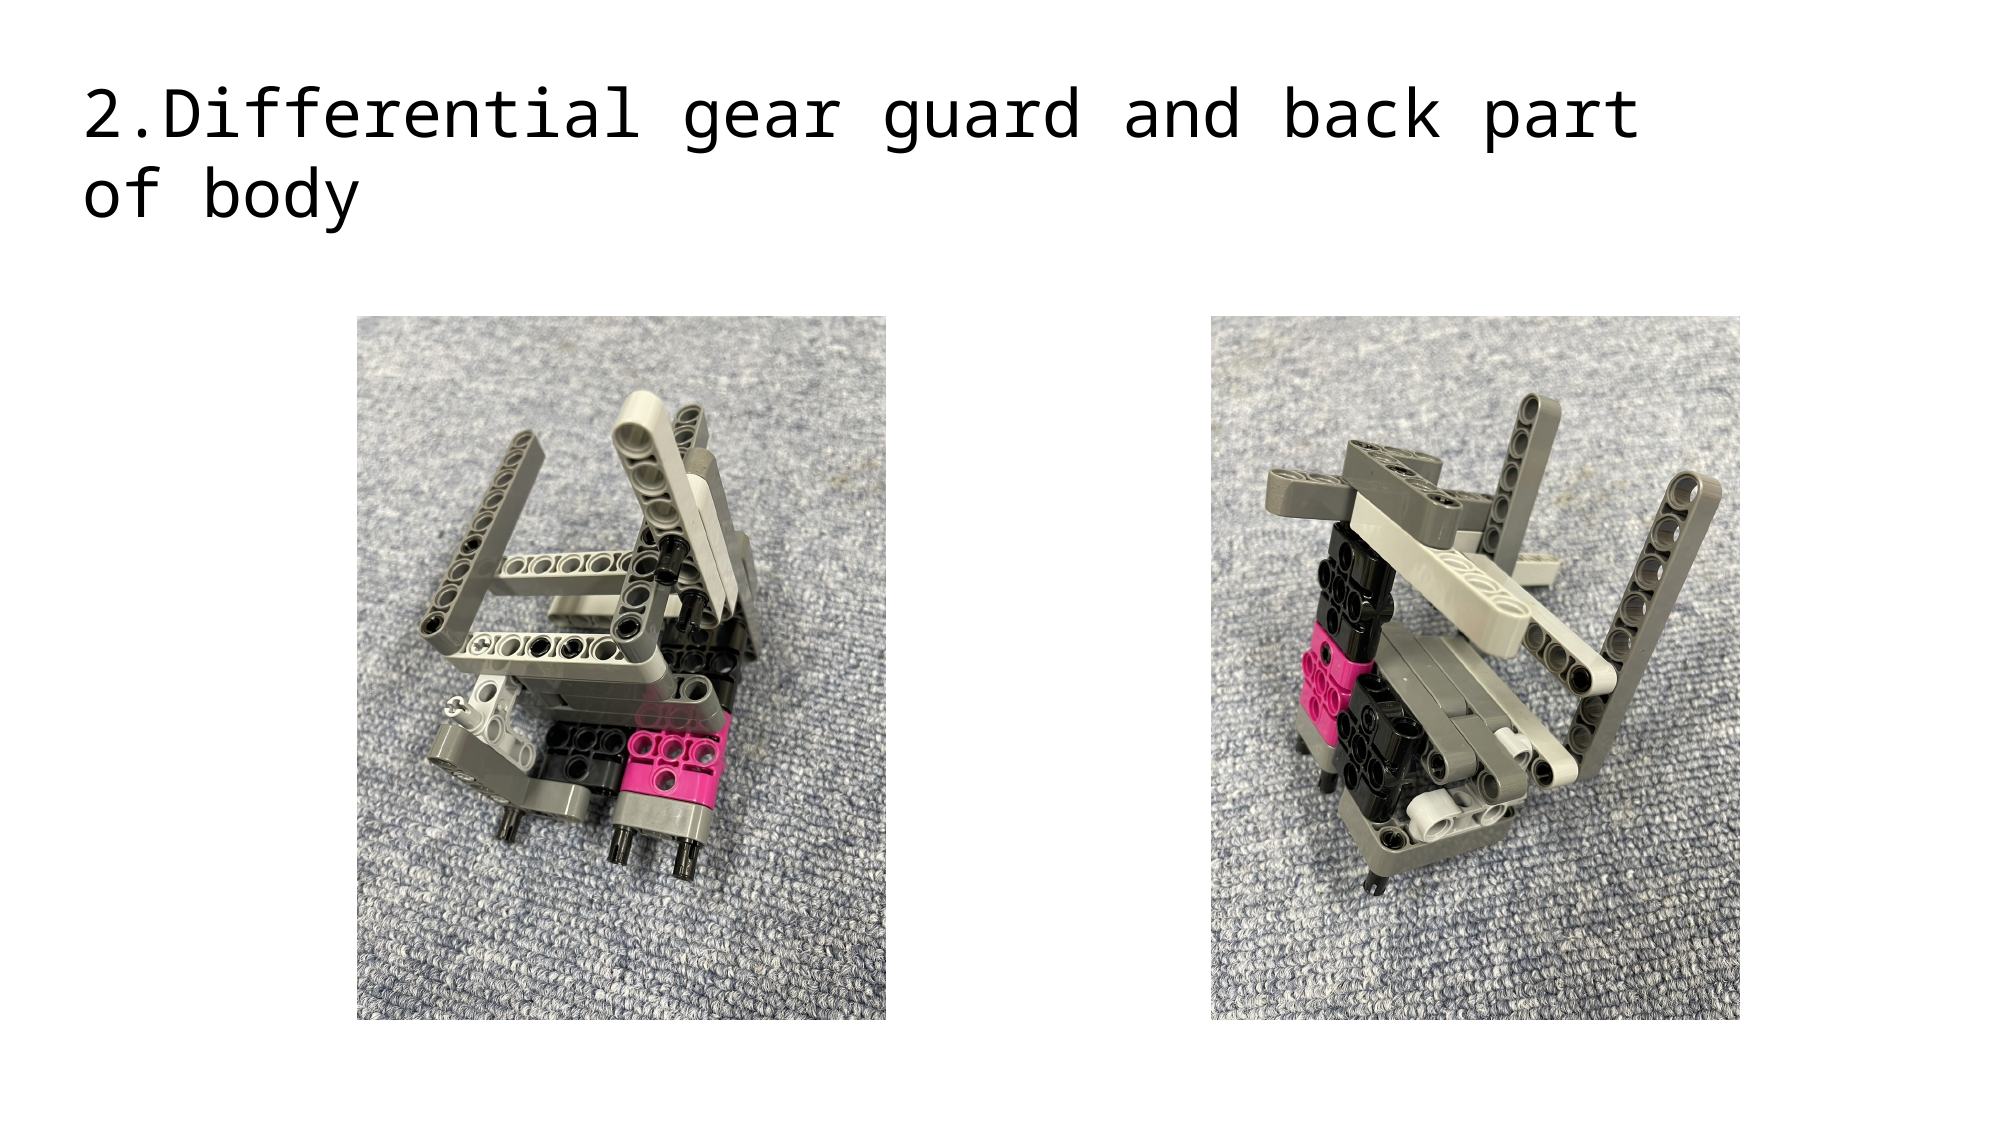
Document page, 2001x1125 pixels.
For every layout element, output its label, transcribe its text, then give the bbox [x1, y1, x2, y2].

picture [1210, 316, 1740, 1021]
text_box 2.Differential gear guard and back part of body [67, 63, 1668, 239]
picture [357, 316, 887, 1021]
